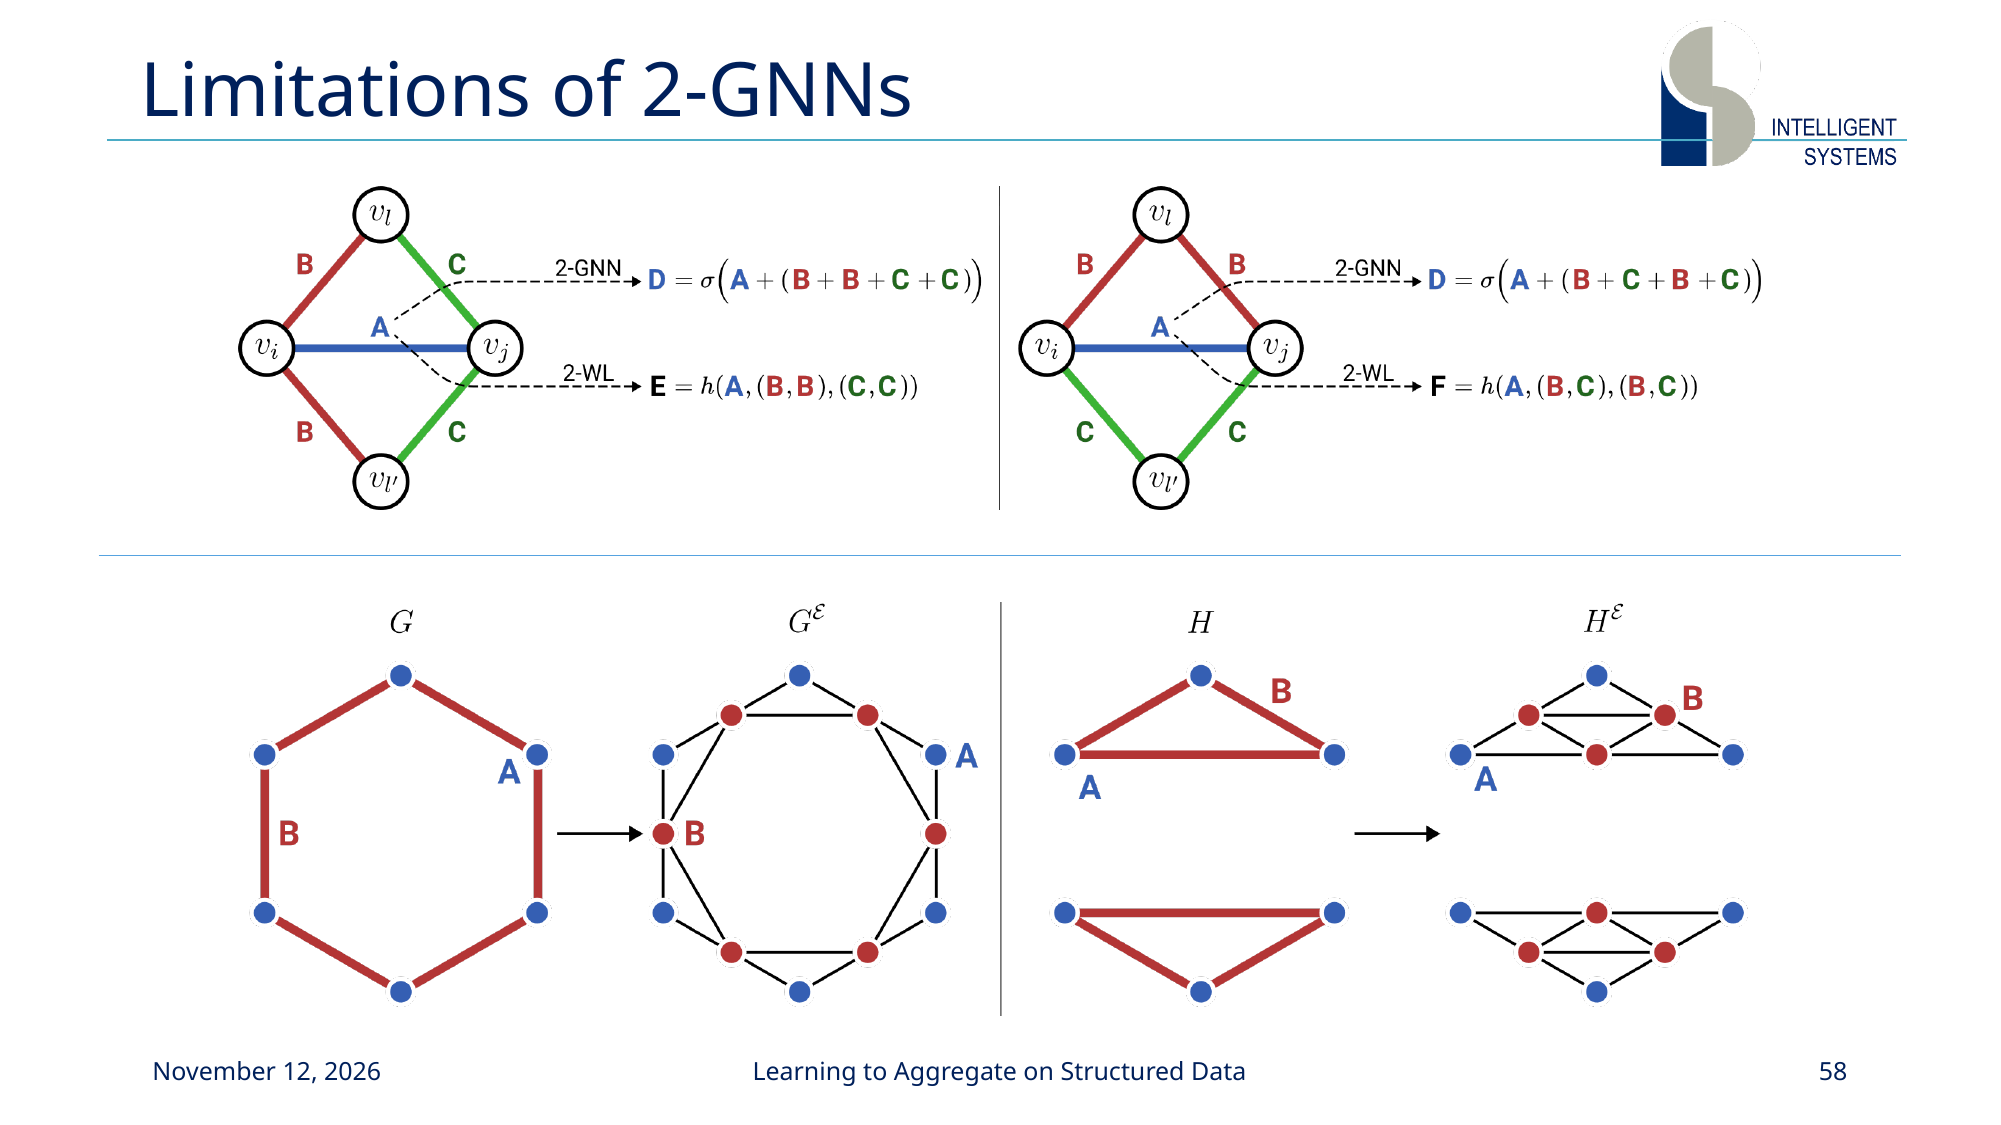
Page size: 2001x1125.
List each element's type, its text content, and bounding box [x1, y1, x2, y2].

slide_number 58 [1412, 1042, 1863, 1103]
picture [237, 186, 1762, 511]
picture [1661, 141, 1903, 172]
title Limitations of 2-GNNs [125, 31, 1863, 141]
footer Learning to Aggregate on Structured Data [662, 1042, 1338, 1103]
picture [1661, 19, 1903, 139]
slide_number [137, 1042, 588, 1103]
picture [240, 602, 1760, 1016]
